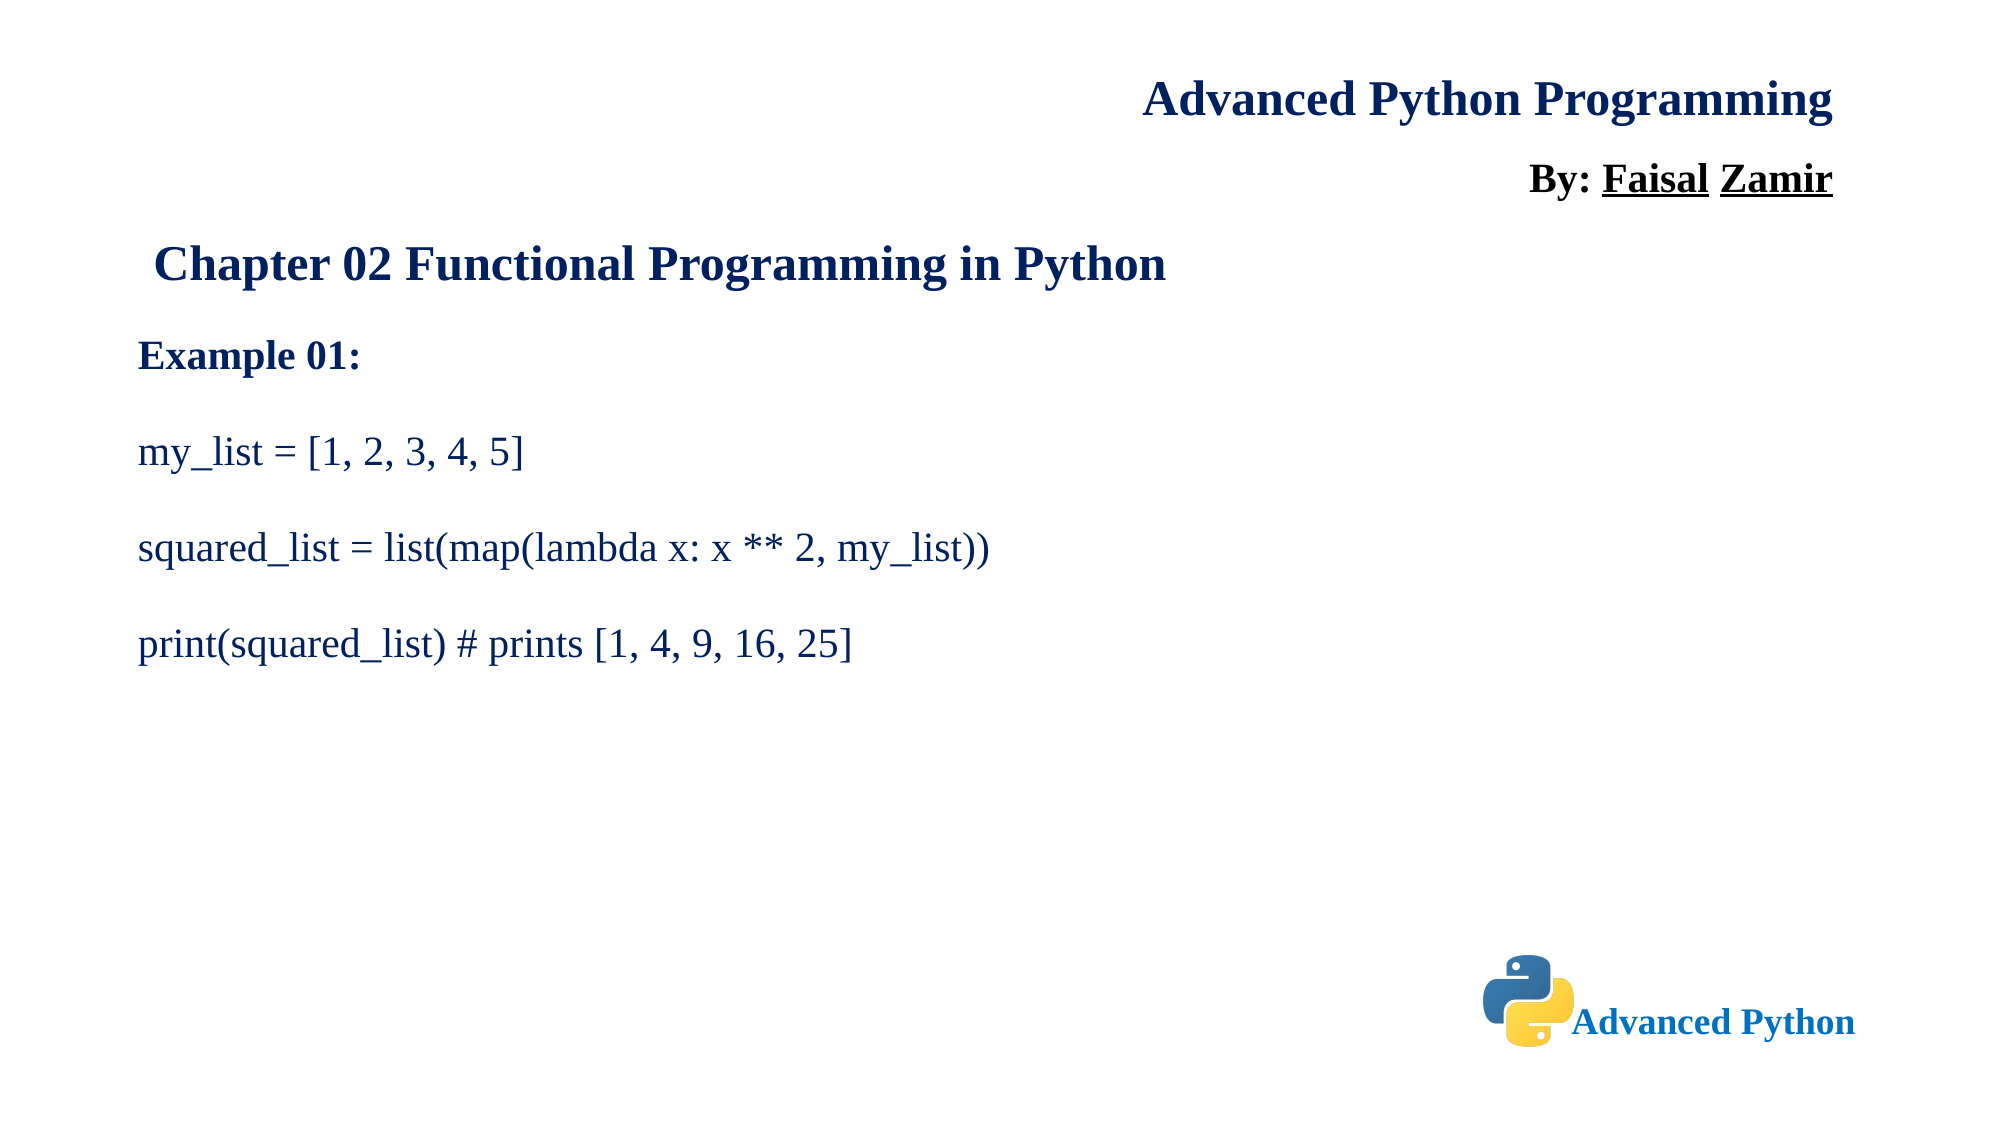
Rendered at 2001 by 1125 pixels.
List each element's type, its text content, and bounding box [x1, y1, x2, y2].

list Example 01: my_list = [1, 2, 3, 4, 5] squared_list = list(map(lambda x: x ** 2, my_list)) print(squared_list) # prints [1, 4, 9, 16, 25] [122, 295, 1848, 1066]
text_box Advanced Python Programming By: Faisal Zamir Chapter 02 Functional Programming in Python [138, 53, 1849, 273]
picture [1483, 955, 1574, 1047]
text_box Advanced Python [1465, 955, 1971, 1062]
